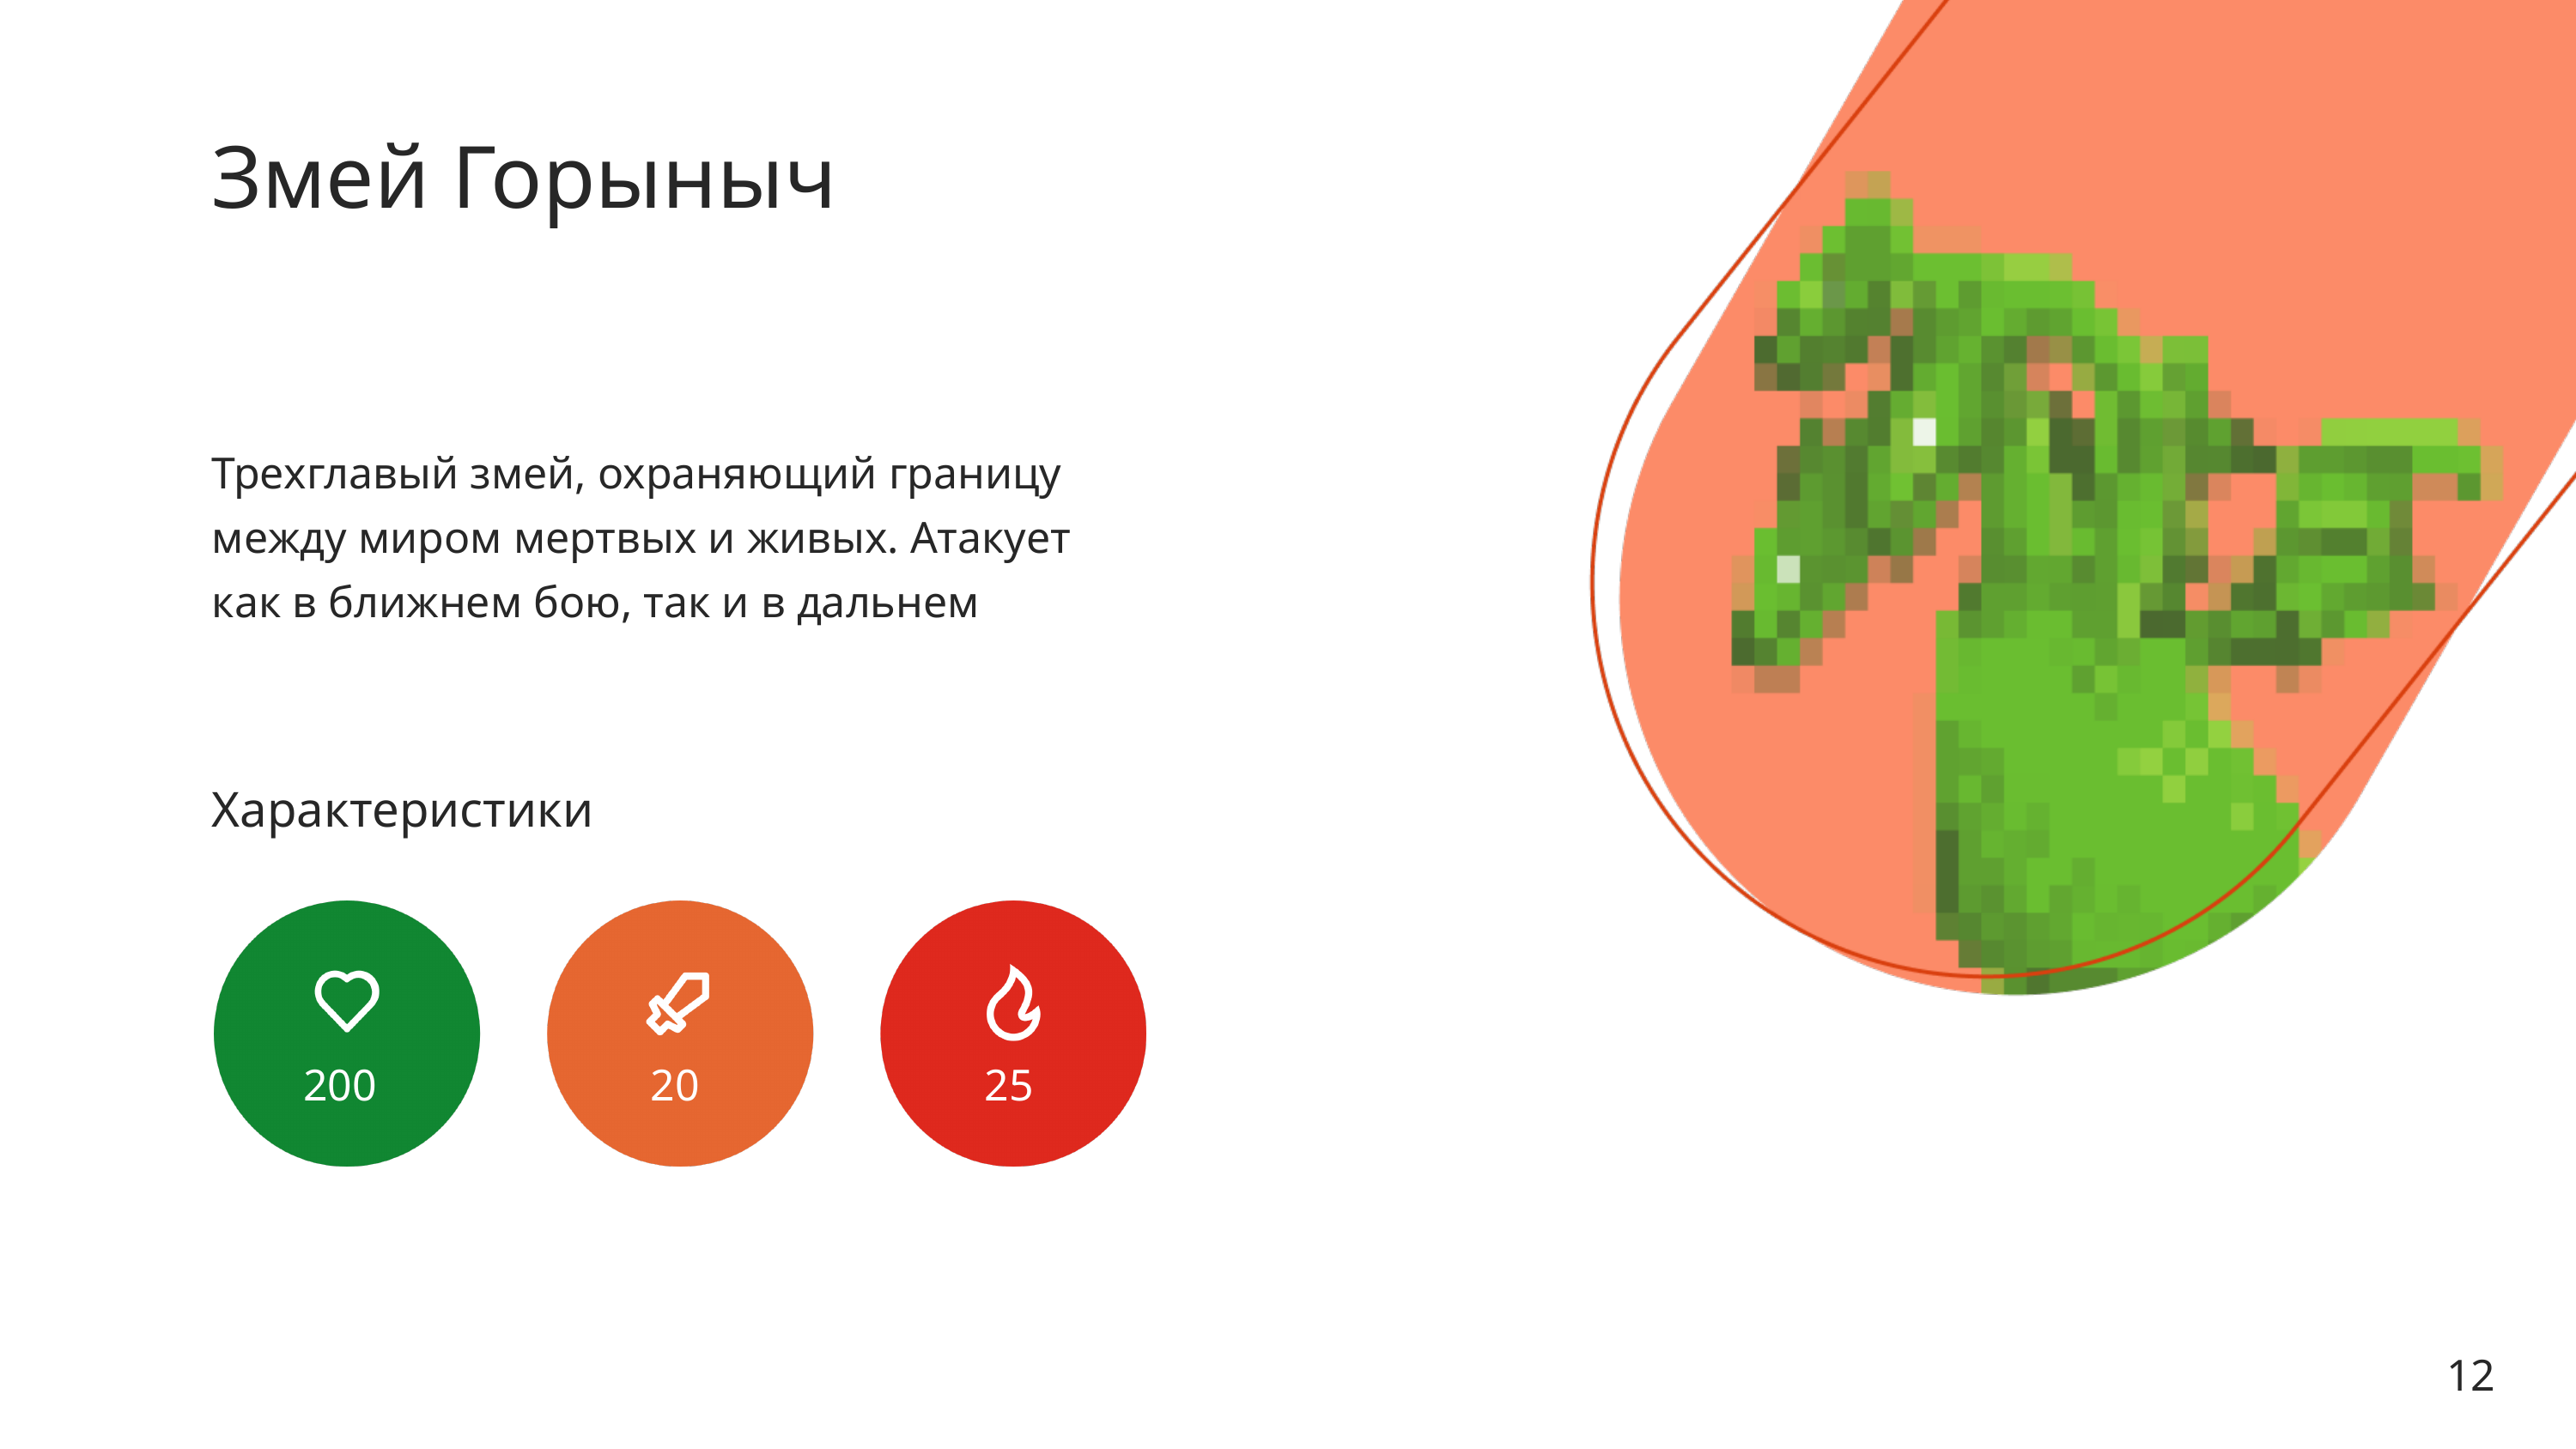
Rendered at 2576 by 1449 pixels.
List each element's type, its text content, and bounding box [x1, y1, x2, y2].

text_box Змей Горыныч [211, 120, 913, 226]
text_box Характеристики [211, 778, 1078, 837]
text_box Трехглавый змей, охраняющий границу между миром мертвых и живых. Атакует как в ближнем бою, так и в дальнем [211, 433, 1078, 691]
text_box 12 [2446, 1347, 2526, 1400]
picture [214, 900, 1146, 1167]
picture [1430, 0, 2576, 1141]
